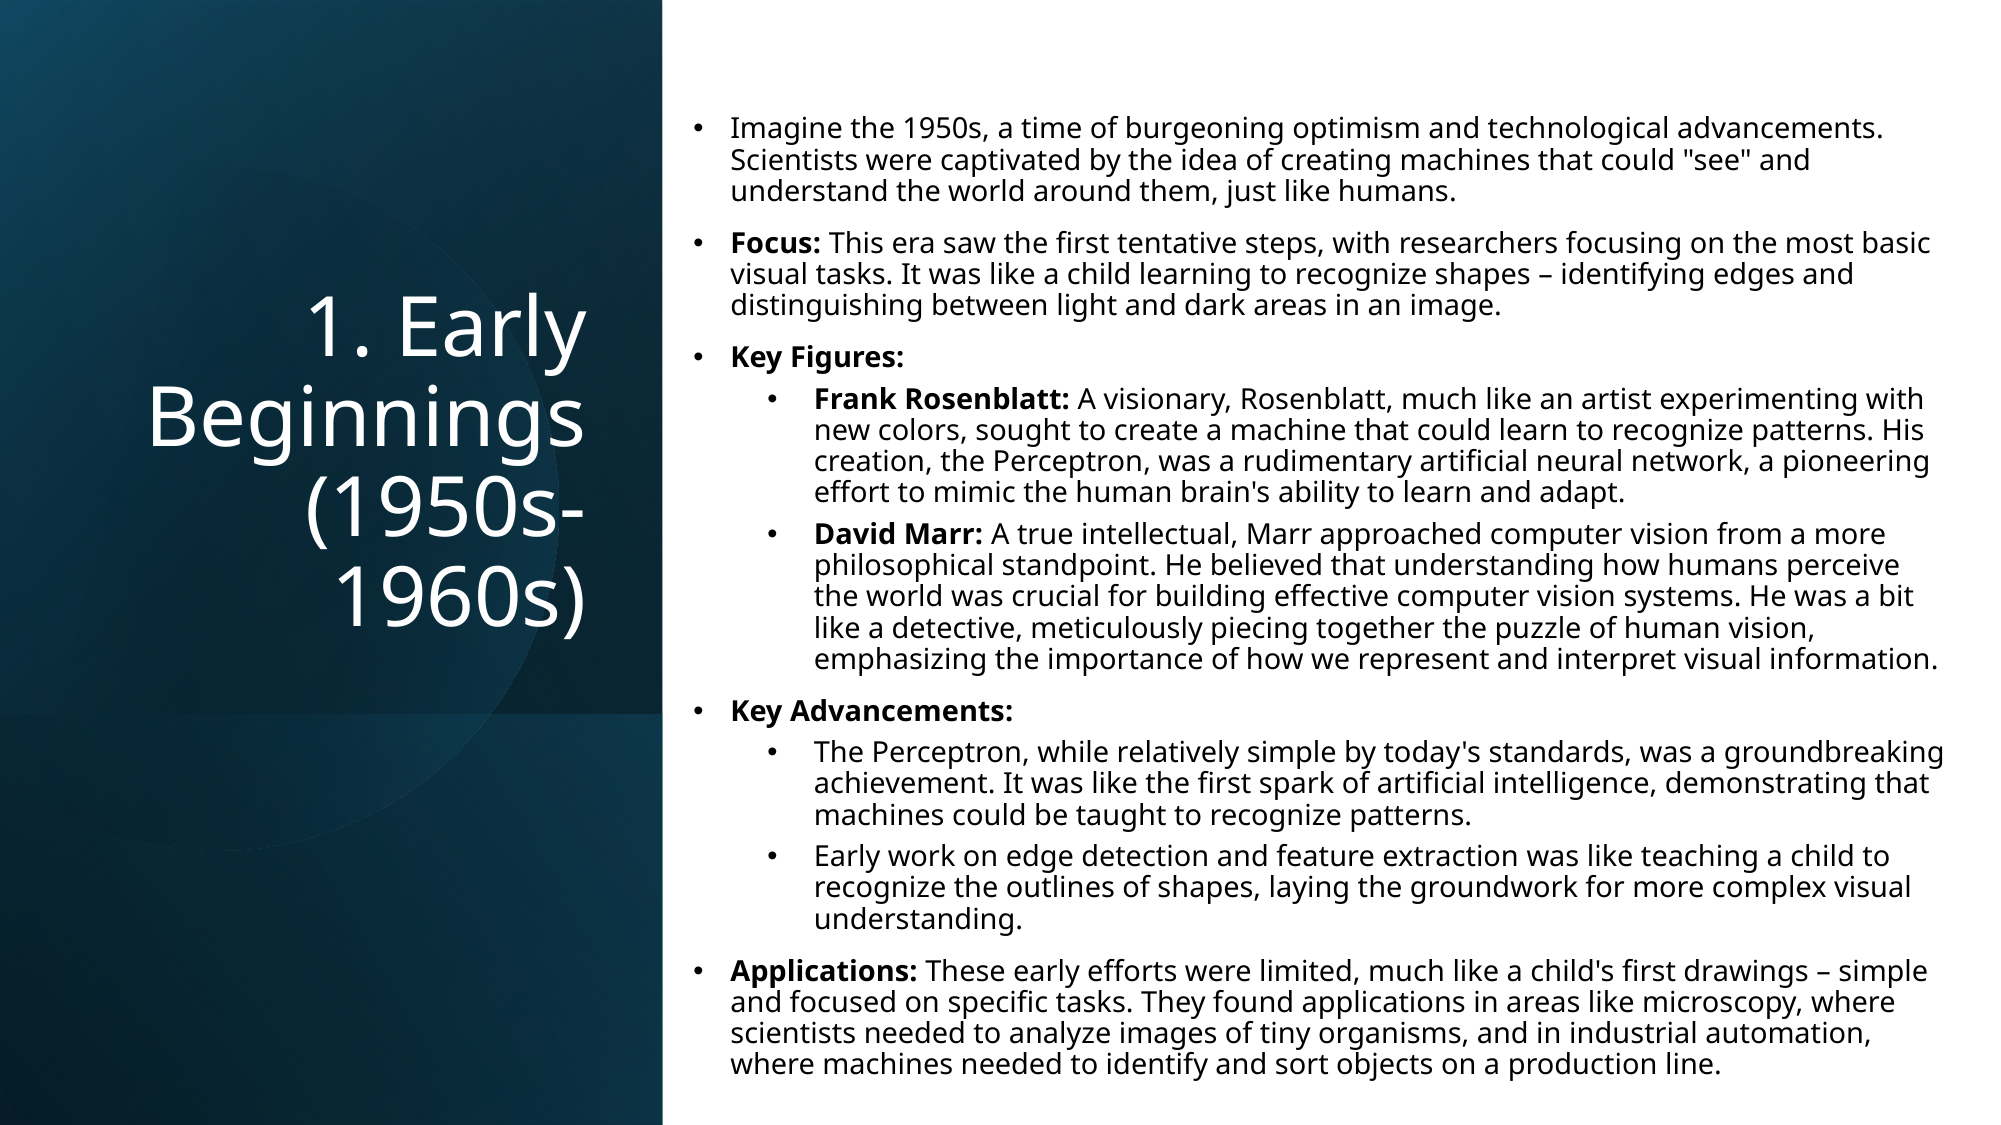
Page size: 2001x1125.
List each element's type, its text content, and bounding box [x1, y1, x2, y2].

text_box [0, 0, 664, 1125]
title 1. Early Beginnings (1950s-1960s) [76, 96, 602, 652]
list Imagine the 1950s, a time of burgeoning optimism and technological advancements. Scientists were captivated by the idea of creating machines that could "see" and understand the world around them, just like humans. Focus: This era saw the first tentative steps, with researchers focusing on the most basic visual tasks. It was like a child learning to recognize shapes – identifying edges and distinguishing between light and dark areas in an image. Key Figures: Frank Rosenblatt: A visionary, Rosenblatt, much like an artist experimenting with new colors, sought to create a machine that could learn to recognize patterns. His creation, the Perceptron, was a rudimentary artificial neural network, a pioneering effort to mimic the human brain's ability to learn and adapt. David Marr: A true intellectual, Marr approached computer vision from a more philosophical standpoint. He believed that understanding how humans perceive the world was crucial for building effective computer vision systems. He was a bit like a detective, meticulously piecing together the puzzle of human vision, emphasizing the importance of how we represent and interpret visual information. Key Advancements: The Perceptron, while relatively simple by today's standards, was a groundbreaking achievement. It was like the first spark of artificial intelligence, demonstrating that machines could be taught to recognize patterns. Early work on edge detection and feature extraction was like teaching a child to recognize the outlines of shapes, laying the groundwork for more complex visual understanding. Applications: These early efforts were limited, much like a child's first drawings – simple and focused on specific tasks. They found applications in areas like microscopy, where scientists needed to analyze images of tiny organisms, and in industrial automation, where machines needed to identify and sort objects on a production line. [678, 106, 1967, 1094]
text_box [664, 0, 2000, 1125]
